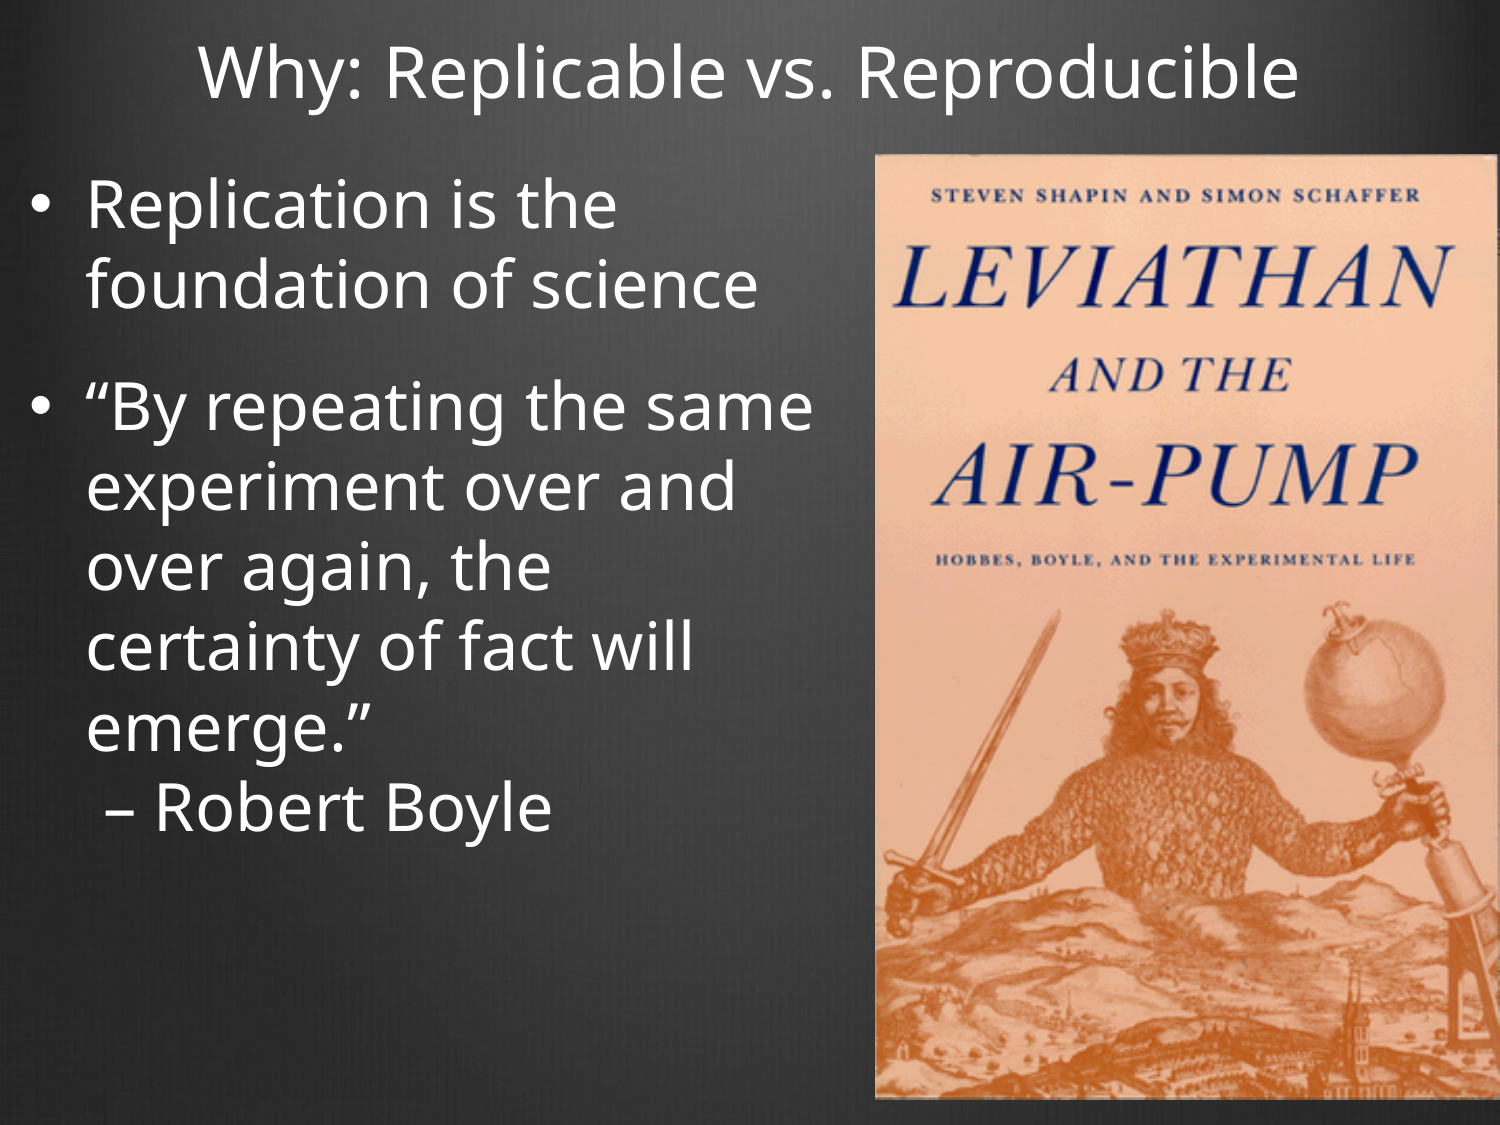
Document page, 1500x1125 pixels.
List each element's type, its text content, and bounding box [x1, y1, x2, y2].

list Replication is the foundation of science “By repeating the same experiment over and over again, the certainty of fact will emerge.” – Robert Boyle [14, 154, 840, 948]
title Why: Replicable vs. Reproducible [112, 0, 1388, 141]
picture [874, 154, 1500, 1100]
